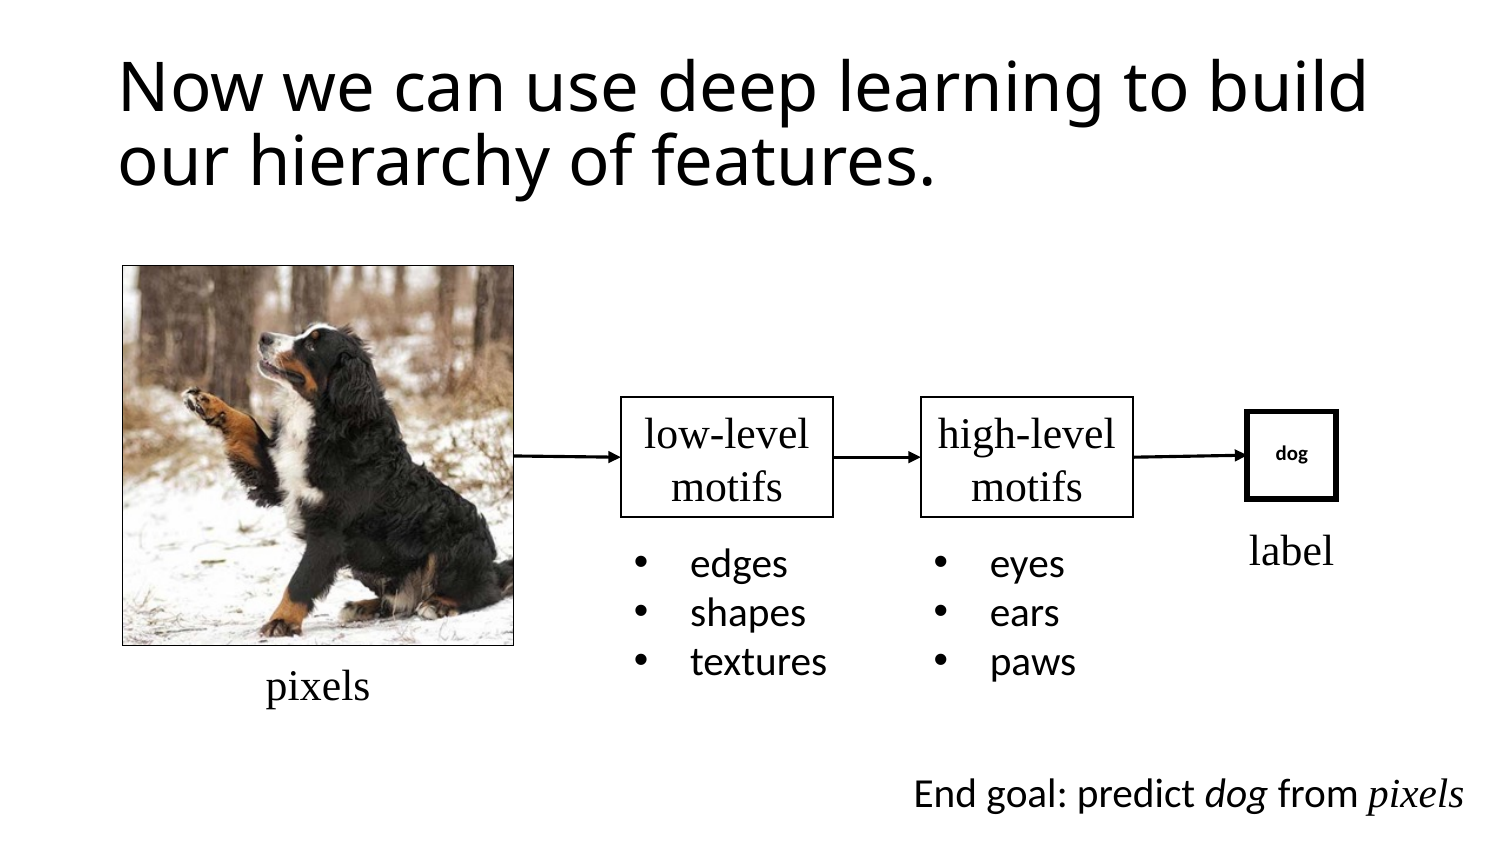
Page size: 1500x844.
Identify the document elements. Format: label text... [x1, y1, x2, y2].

text_box label [1197, 514, 1387, 582]
title Now we can use deep learning to build our hierarchy of features. [103, 44, 1397, 208]
picture [122, 265, 514, 646]
text_box eyes ears paws [918, 528, 1092, 692]
text_box pixels [211, 649, 425, 717]
text_box low-level motifs [620, 396, 834, 518]
text_box End goal: predict dog from pixels [898, 758, 1489, 824]
table_header dog [1250, 414, 1333, 496]
text_box high-level motifs [920, 396, 1134, 518]
text_box edges shapes textures [619, 528, 843, 692]
